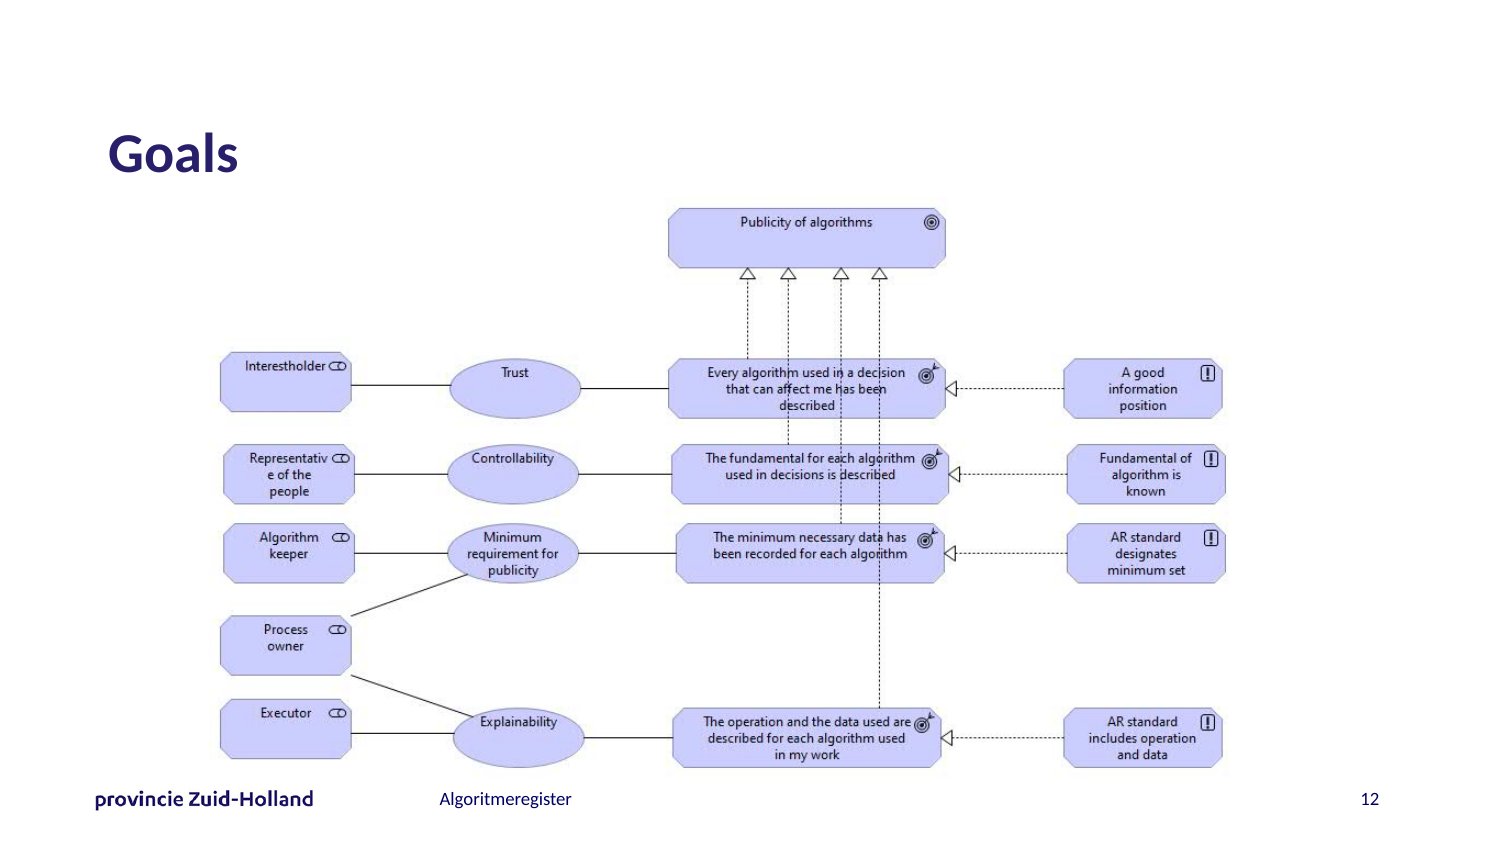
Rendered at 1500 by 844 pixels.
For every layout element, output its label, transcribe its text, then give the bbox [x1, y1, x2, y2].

slide_number 11 [1029, 786, 1380, 810]
picture [0, 0, 1500, 844]
footer Algoritmeregister [439, 786, 915, 810]
title Goals [93, 116, 1380, 198]
